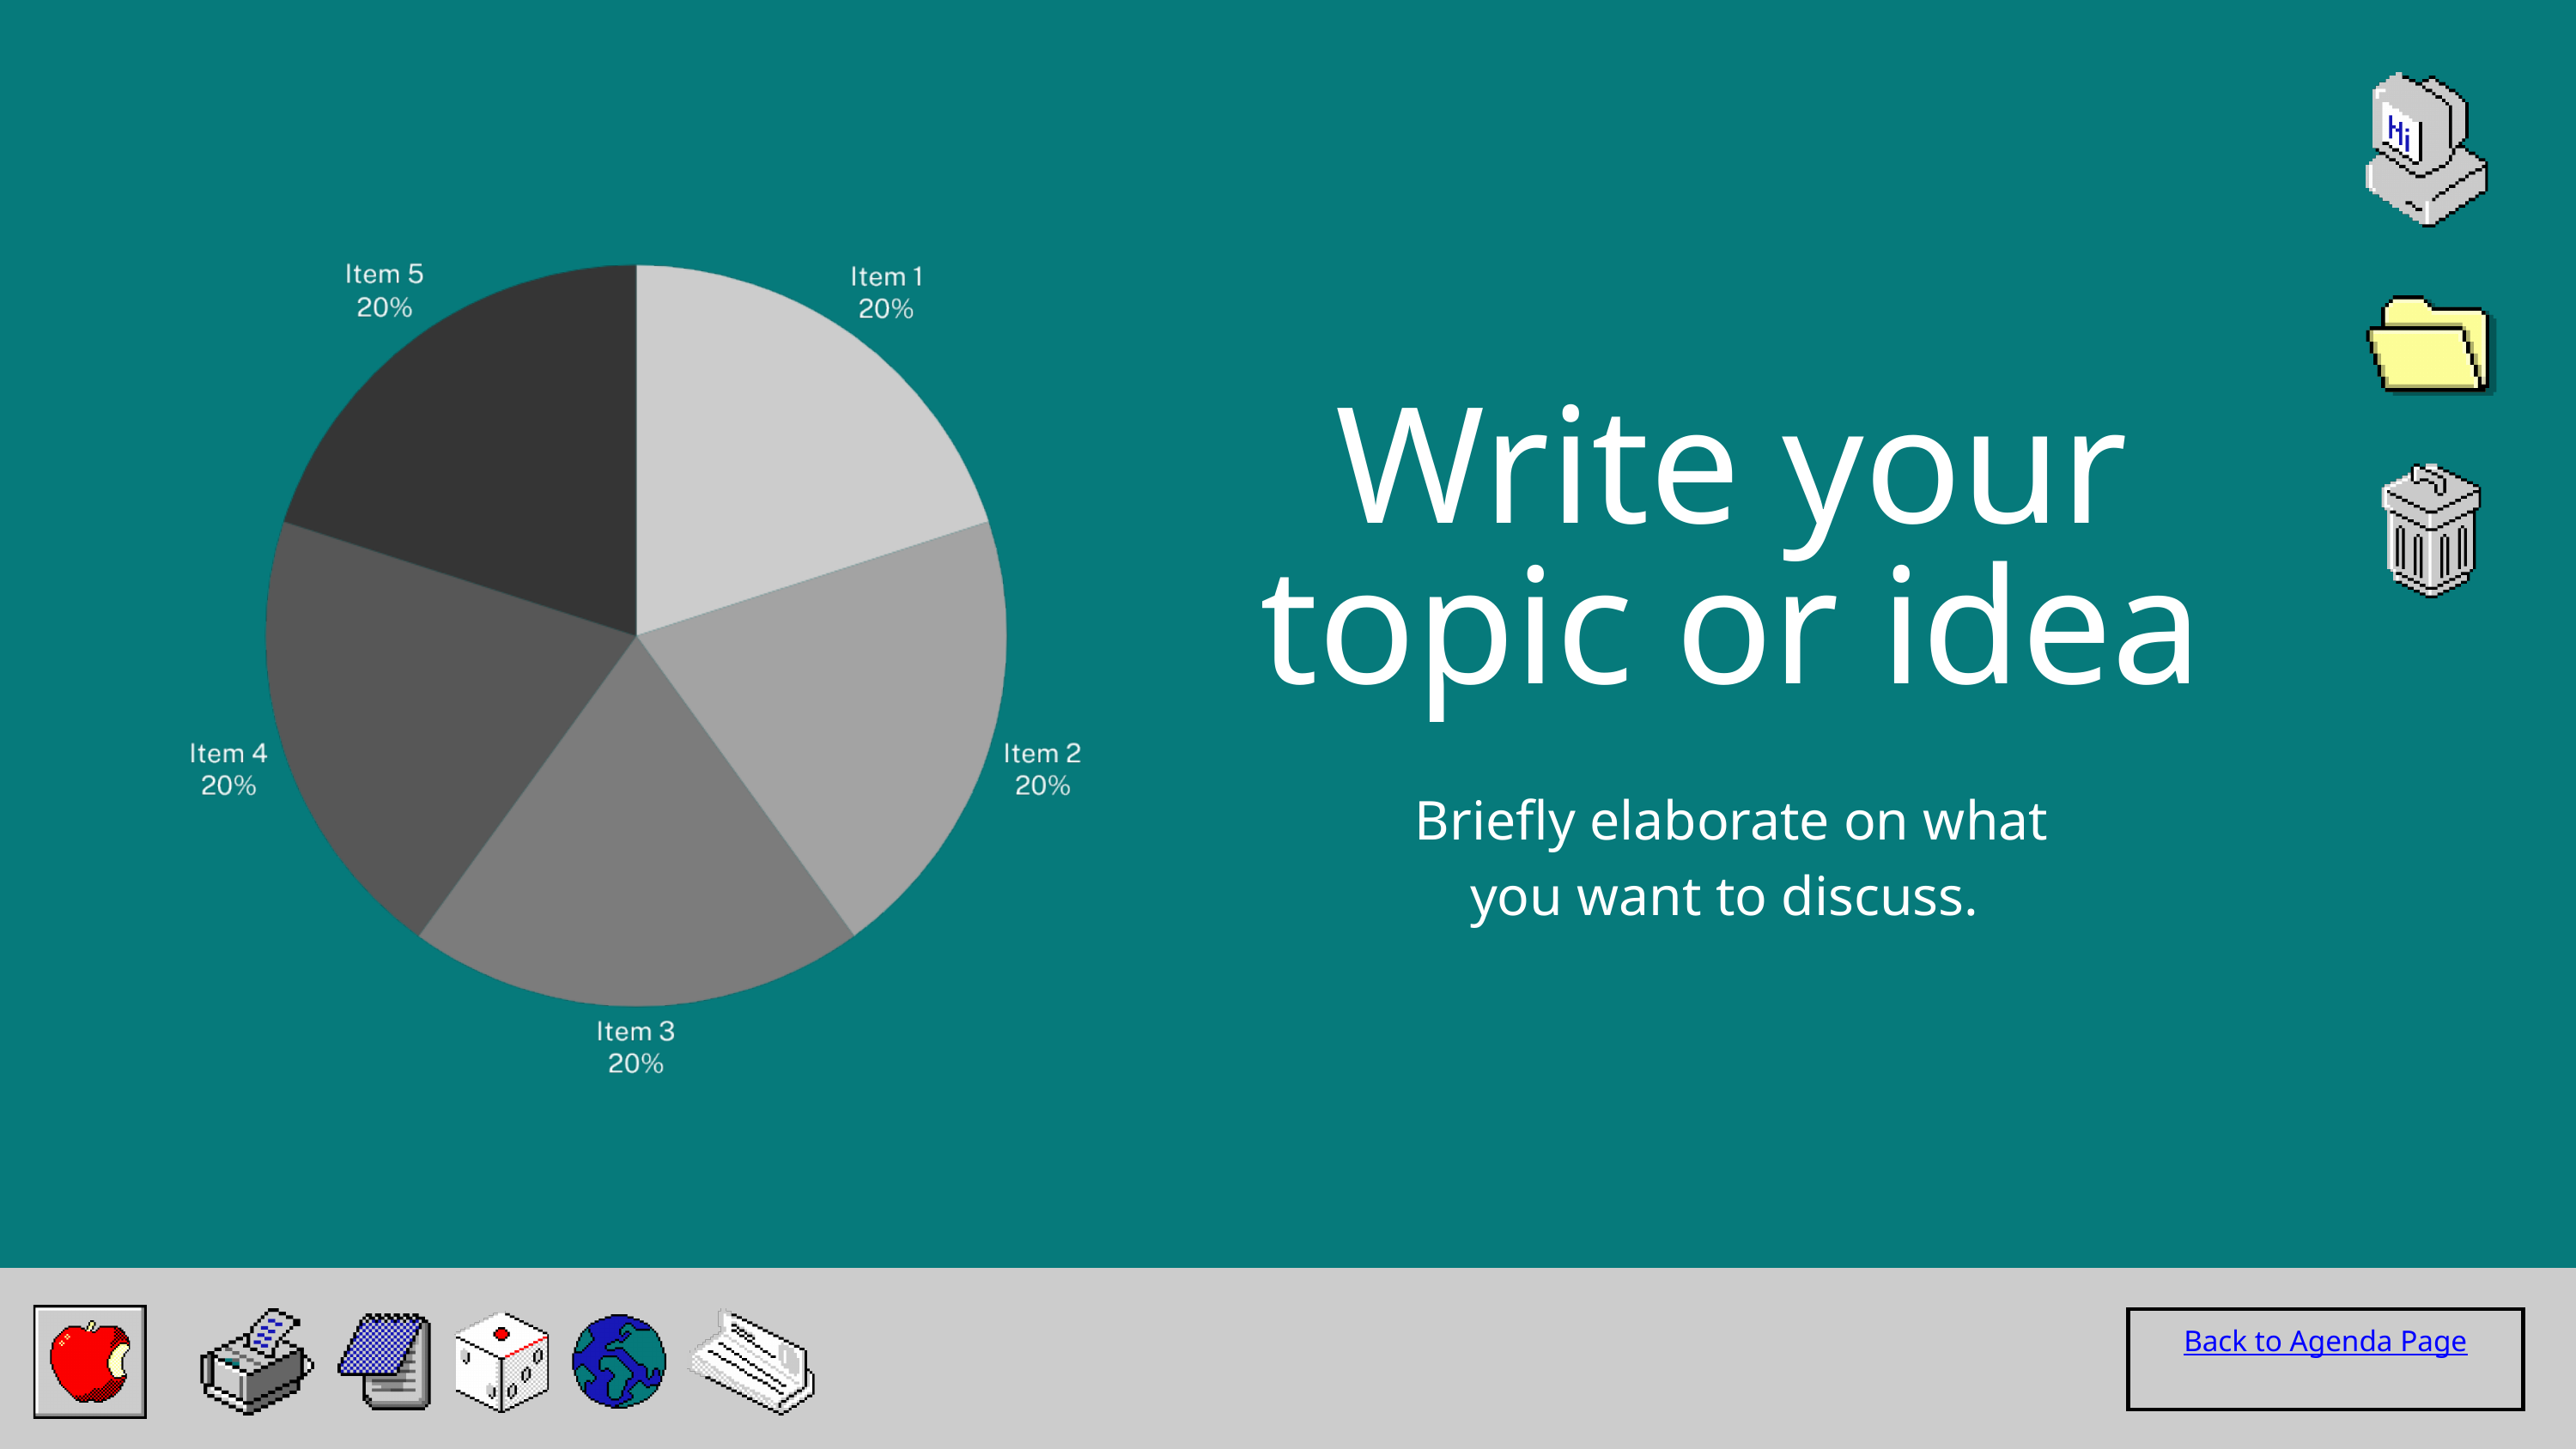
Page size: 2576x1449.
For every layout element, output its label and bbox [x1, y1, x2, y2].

text_box [2366, 295, 2497, 396]
text_box [1242, 395, 2221, 924]
text_box [33, 1304, 148, 1419]
picture [101, 167, 1172, 1187]
text_box [2366, 72, 2488, 227]
text_box [2381, 464, 2482, 598]
text_box [0, 1274, 2576, 1449]
text_box [2128, 1308, 2524, 1410]
